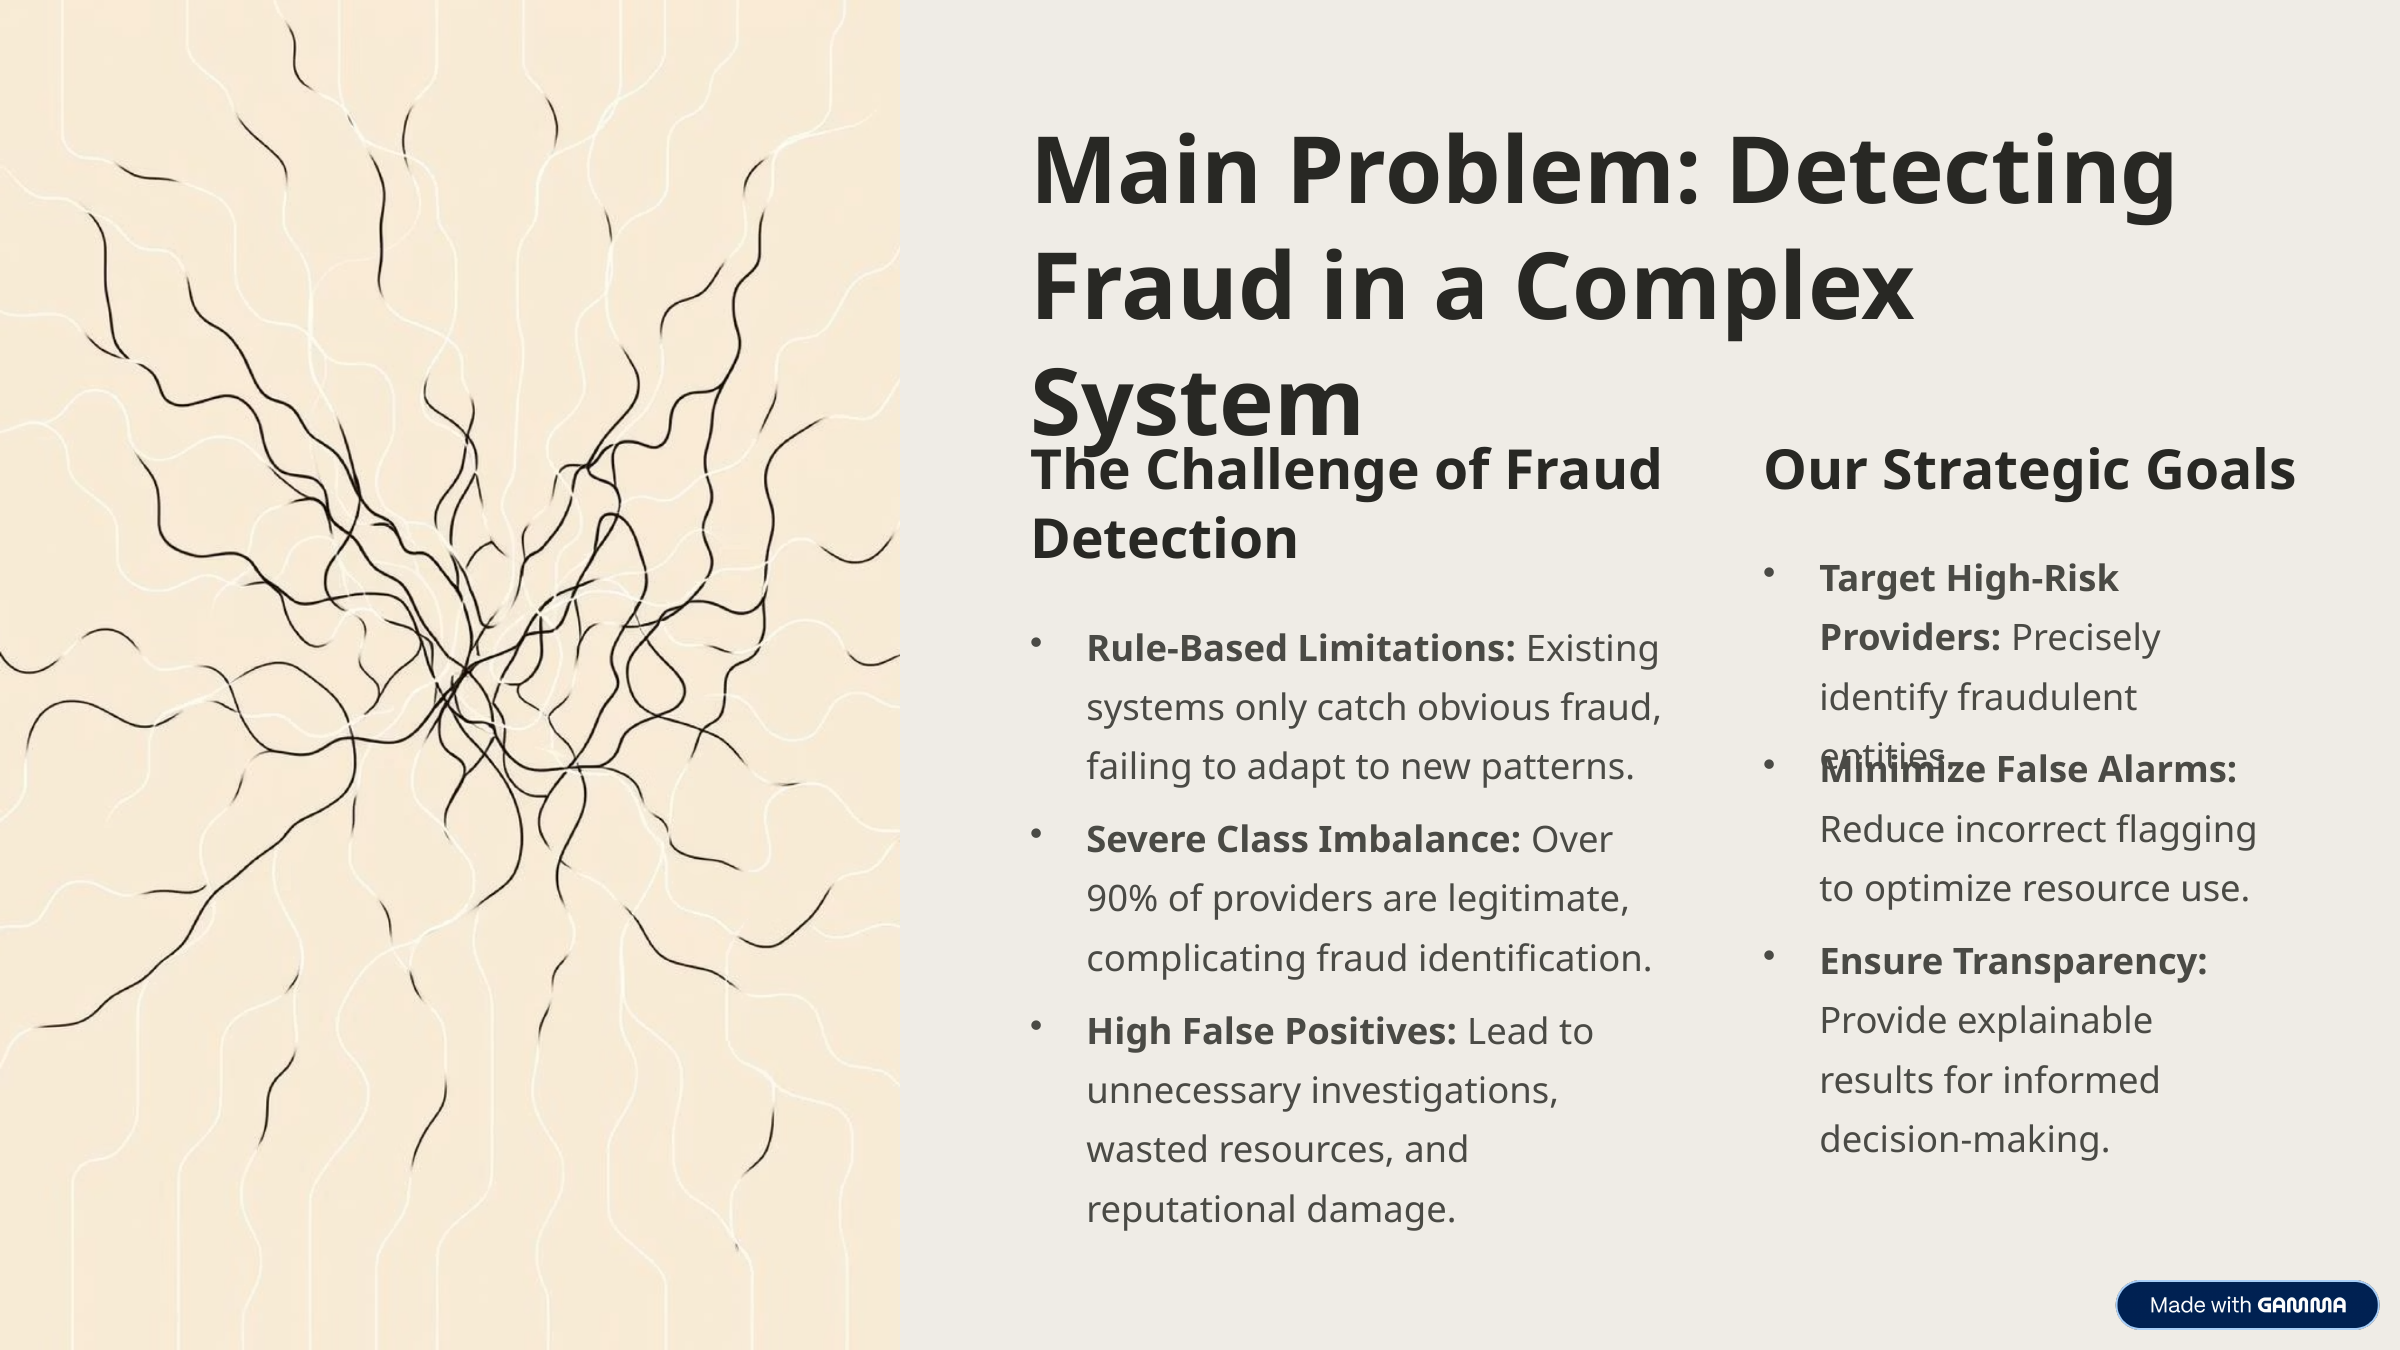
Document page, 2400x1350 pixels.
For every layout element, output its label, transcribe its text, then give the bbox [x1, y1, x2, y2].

text_box Rule-Based Limitations: Existing systems only catch obvious fraud, failing to adapt to new patterns. [1030, 608, 1672, 788]
text_box Our Strategic Goals [1763, 432, 2271, 502]
text_box Ensure Transparency: Provide explainable results for informed decision-making. [1763, 922, 2271, 1161]
picture [0, 0, 900, 1350]
text_box Minimize False Alarms: Reduce incorrect flagging to optimize resource use. [1763, 730, 2271, 910]
text_box High False Positives: Lead to unnecessary investigations, wasted resources, and reputational damage. [1030, 992, 1672, 1231]
picture [2106, 1271, 2389, 1339]
text_box The Challenge of Fraud Detection [1030, 432, 1672, 572]
text_box Target High-Risk Providers: Precisely identify fraudulent entities. [1763, 539, 2271, 718]
text_box Main Problem: Detecting Fraud in a Complex System [1030, 106, 2270, 340]
text_box Severe Class Imbalance: Over 90% of providers are legitimate, complicating fraud identification. [1030, 800, 1672, 980]
